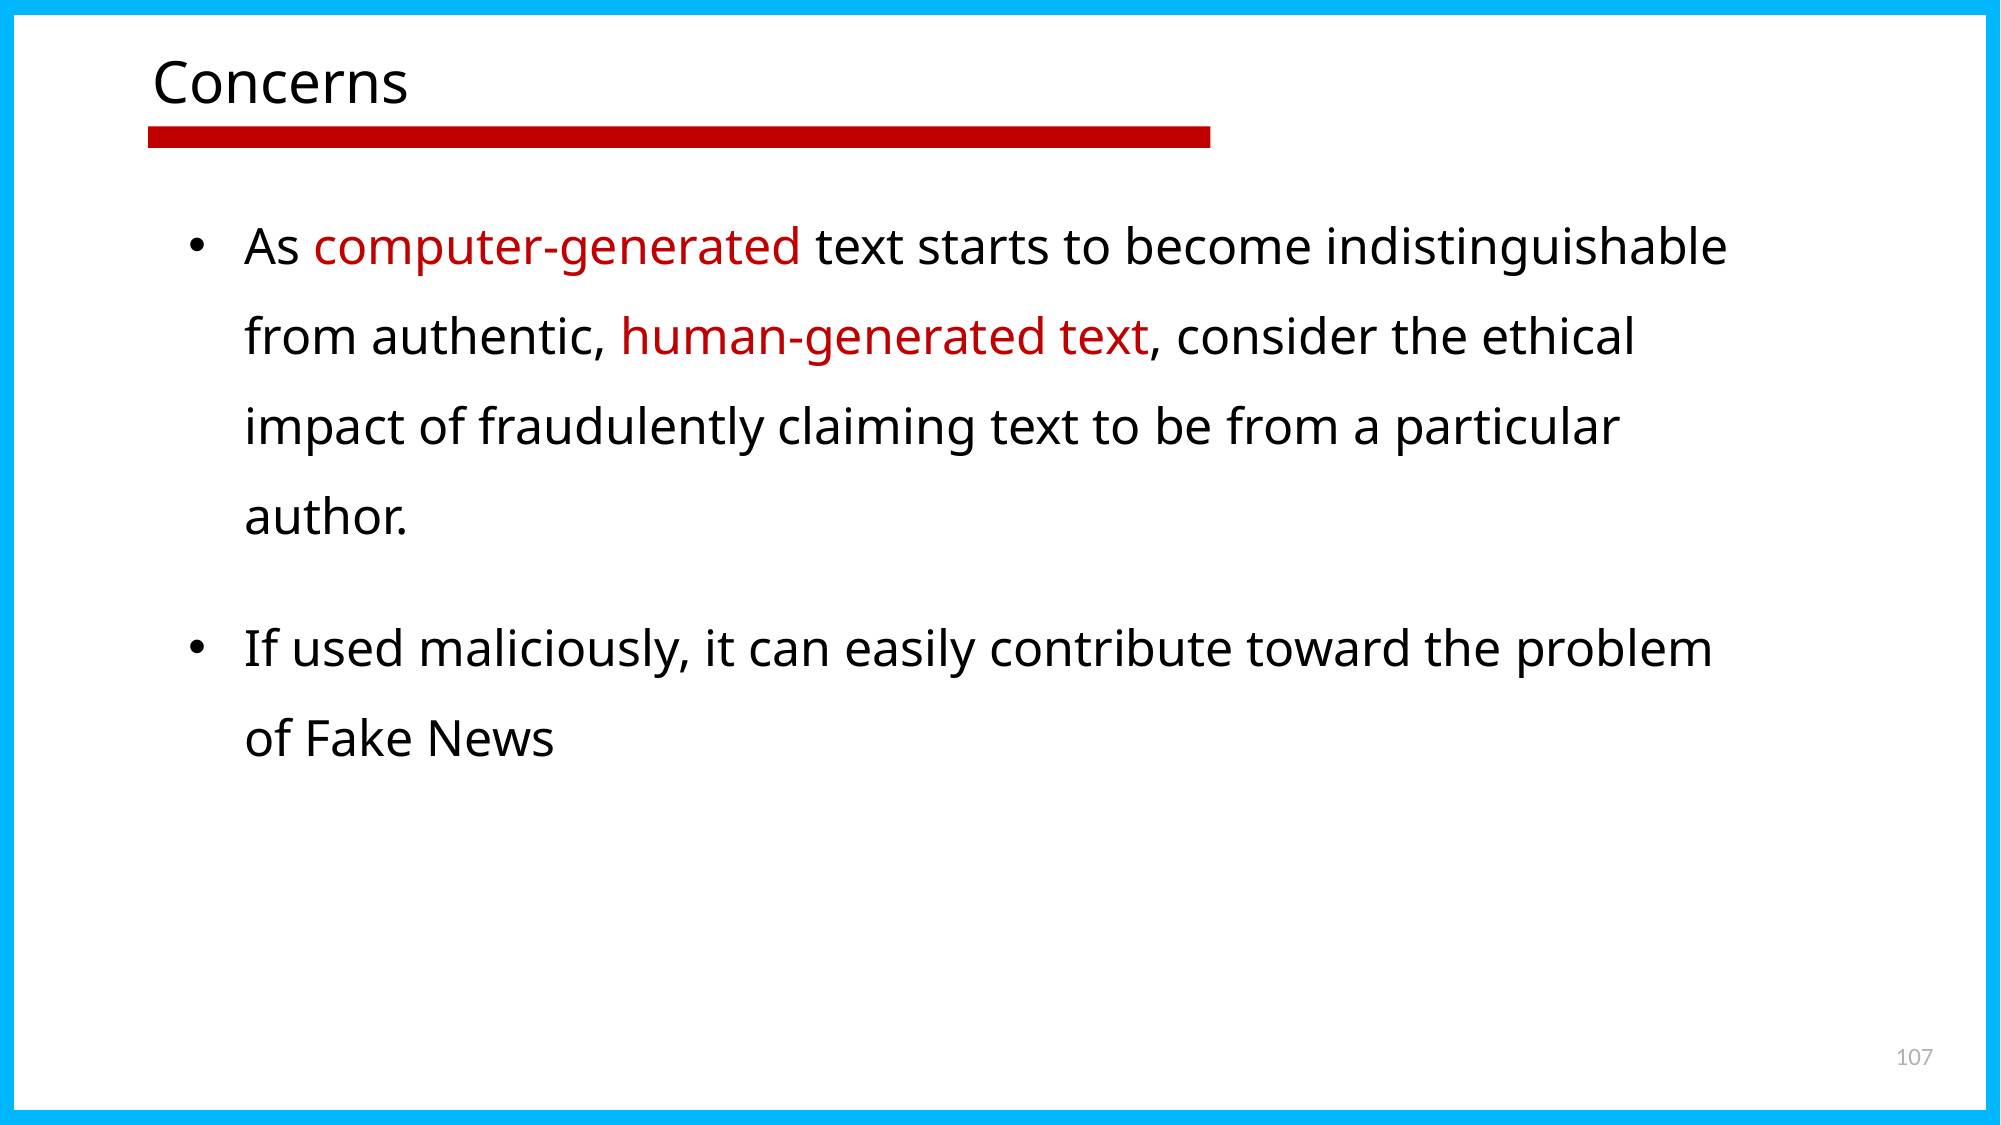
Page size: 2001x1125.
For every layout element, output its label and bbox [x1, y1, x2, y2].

text_box [173, 176, 1752, 774]
title [137, 45, 1586, 148]
slide_number [1498, 1025, 1949, 1086]
